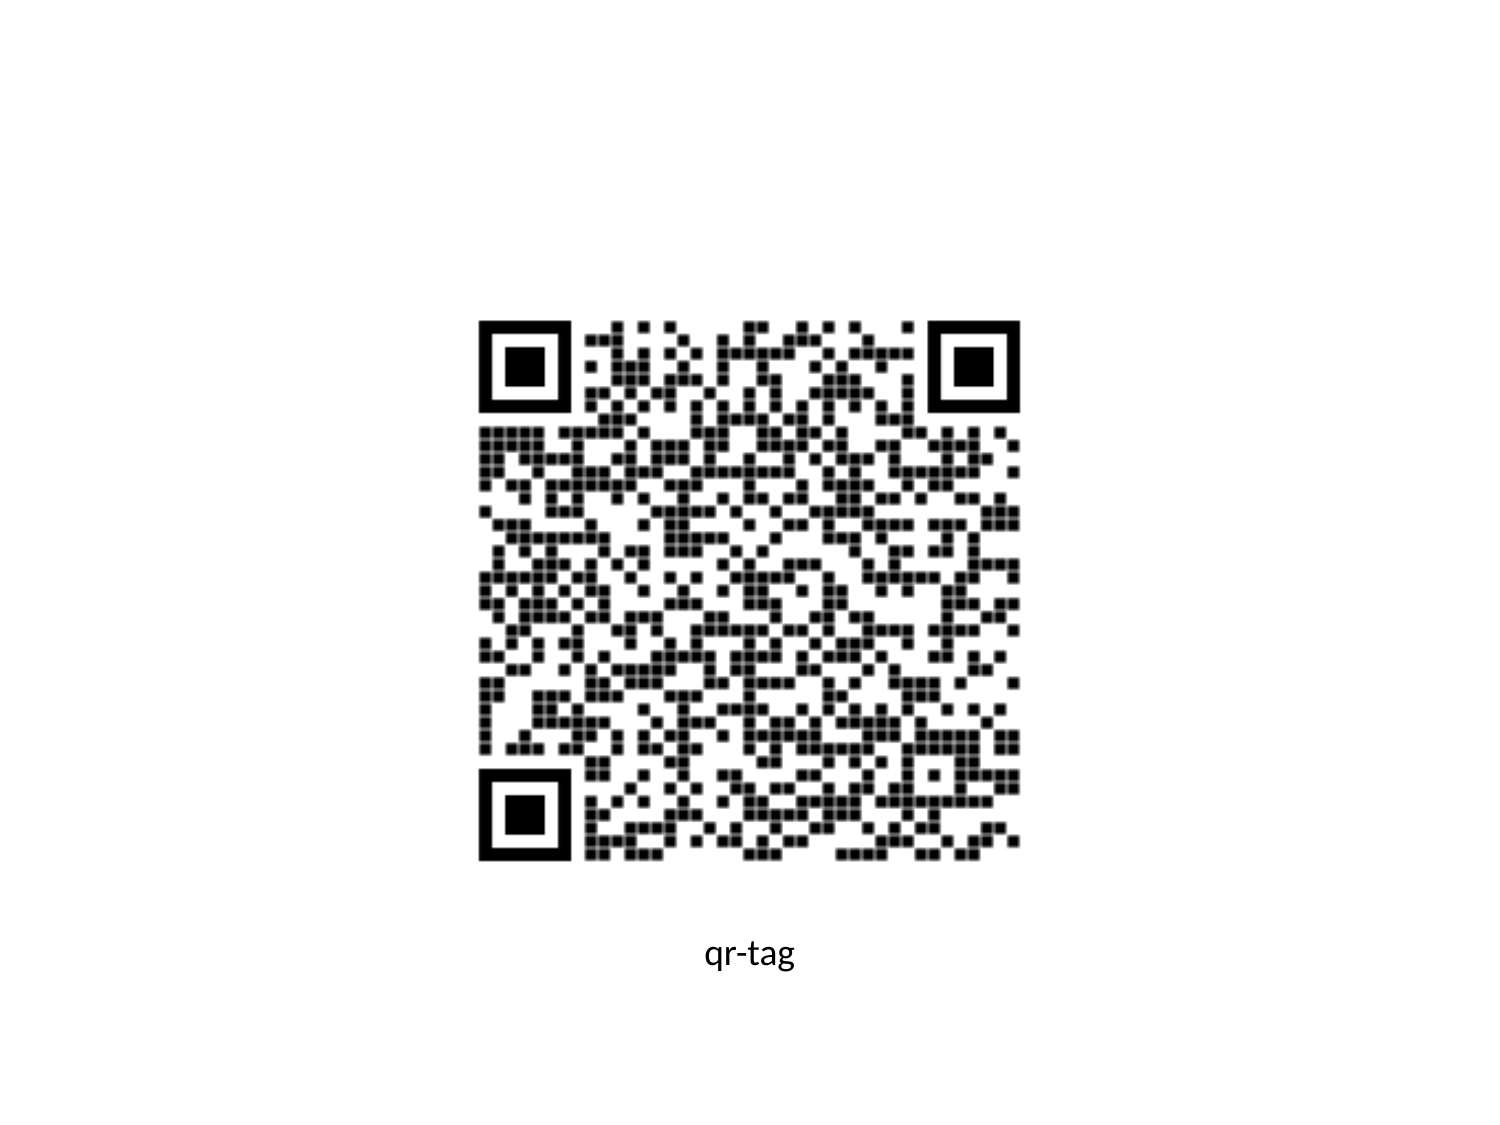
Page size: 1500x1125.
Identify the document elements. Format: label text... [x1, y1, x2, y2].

picture [420, 262, 1080, 921]
text_box qr-tag [74, 920, 1425, 1005]
